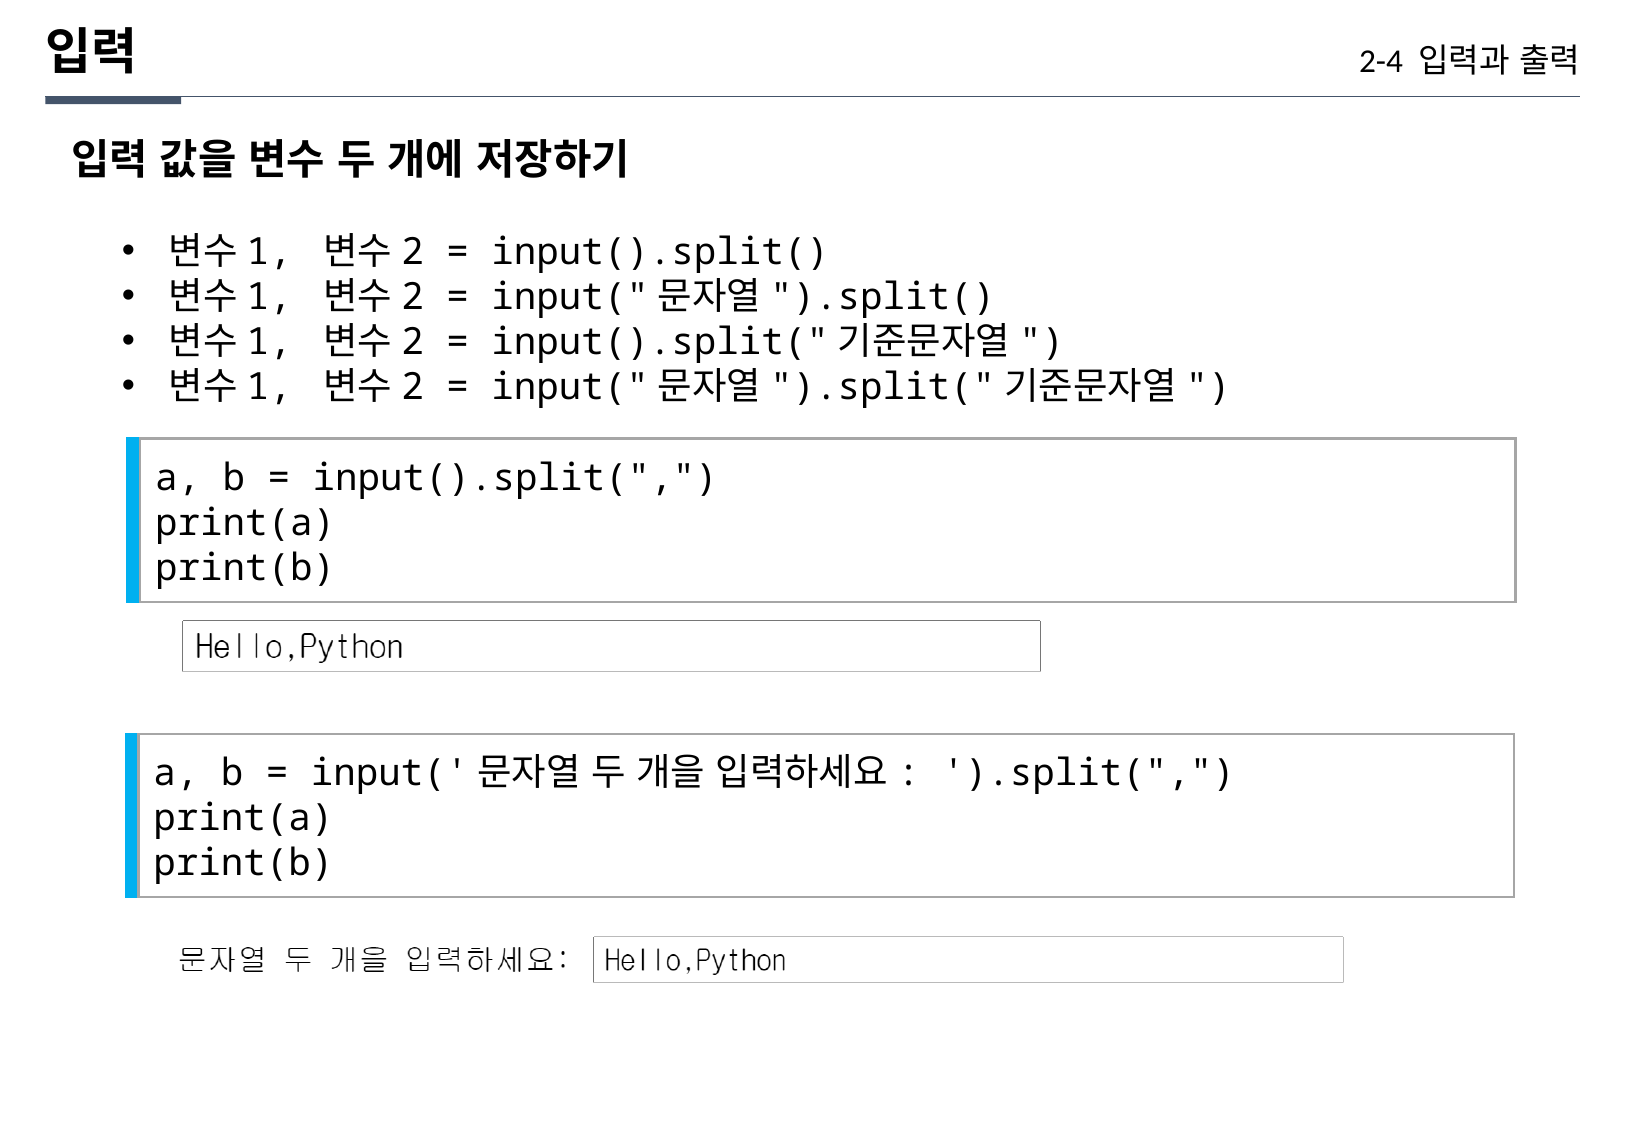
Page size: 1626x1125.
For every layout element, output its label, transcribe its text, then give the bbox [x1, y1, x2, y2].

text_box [125, 733, 1514, 898]
picture [172, 613, 1049, 681]
list 2-4 입력과 출력 [1038, 43, 1581, 81]
text_box 변수1, 변수2 = input().split() 변수1, 변수2 = input("문자열").split() 변수1, 변수2 = input().split("기준문자열") 변수1, 변수2 = input("문자열").split("기준문자열") [107, 219, 1246, 460]
text_box 입력 값을 변수 두 개에 저장하기 [56, 125, 990, 191]
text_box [127, 438, 1516, 603]
list 입력 [45, 26, 965, 82]
picture [172, 934, 1349, 985]
